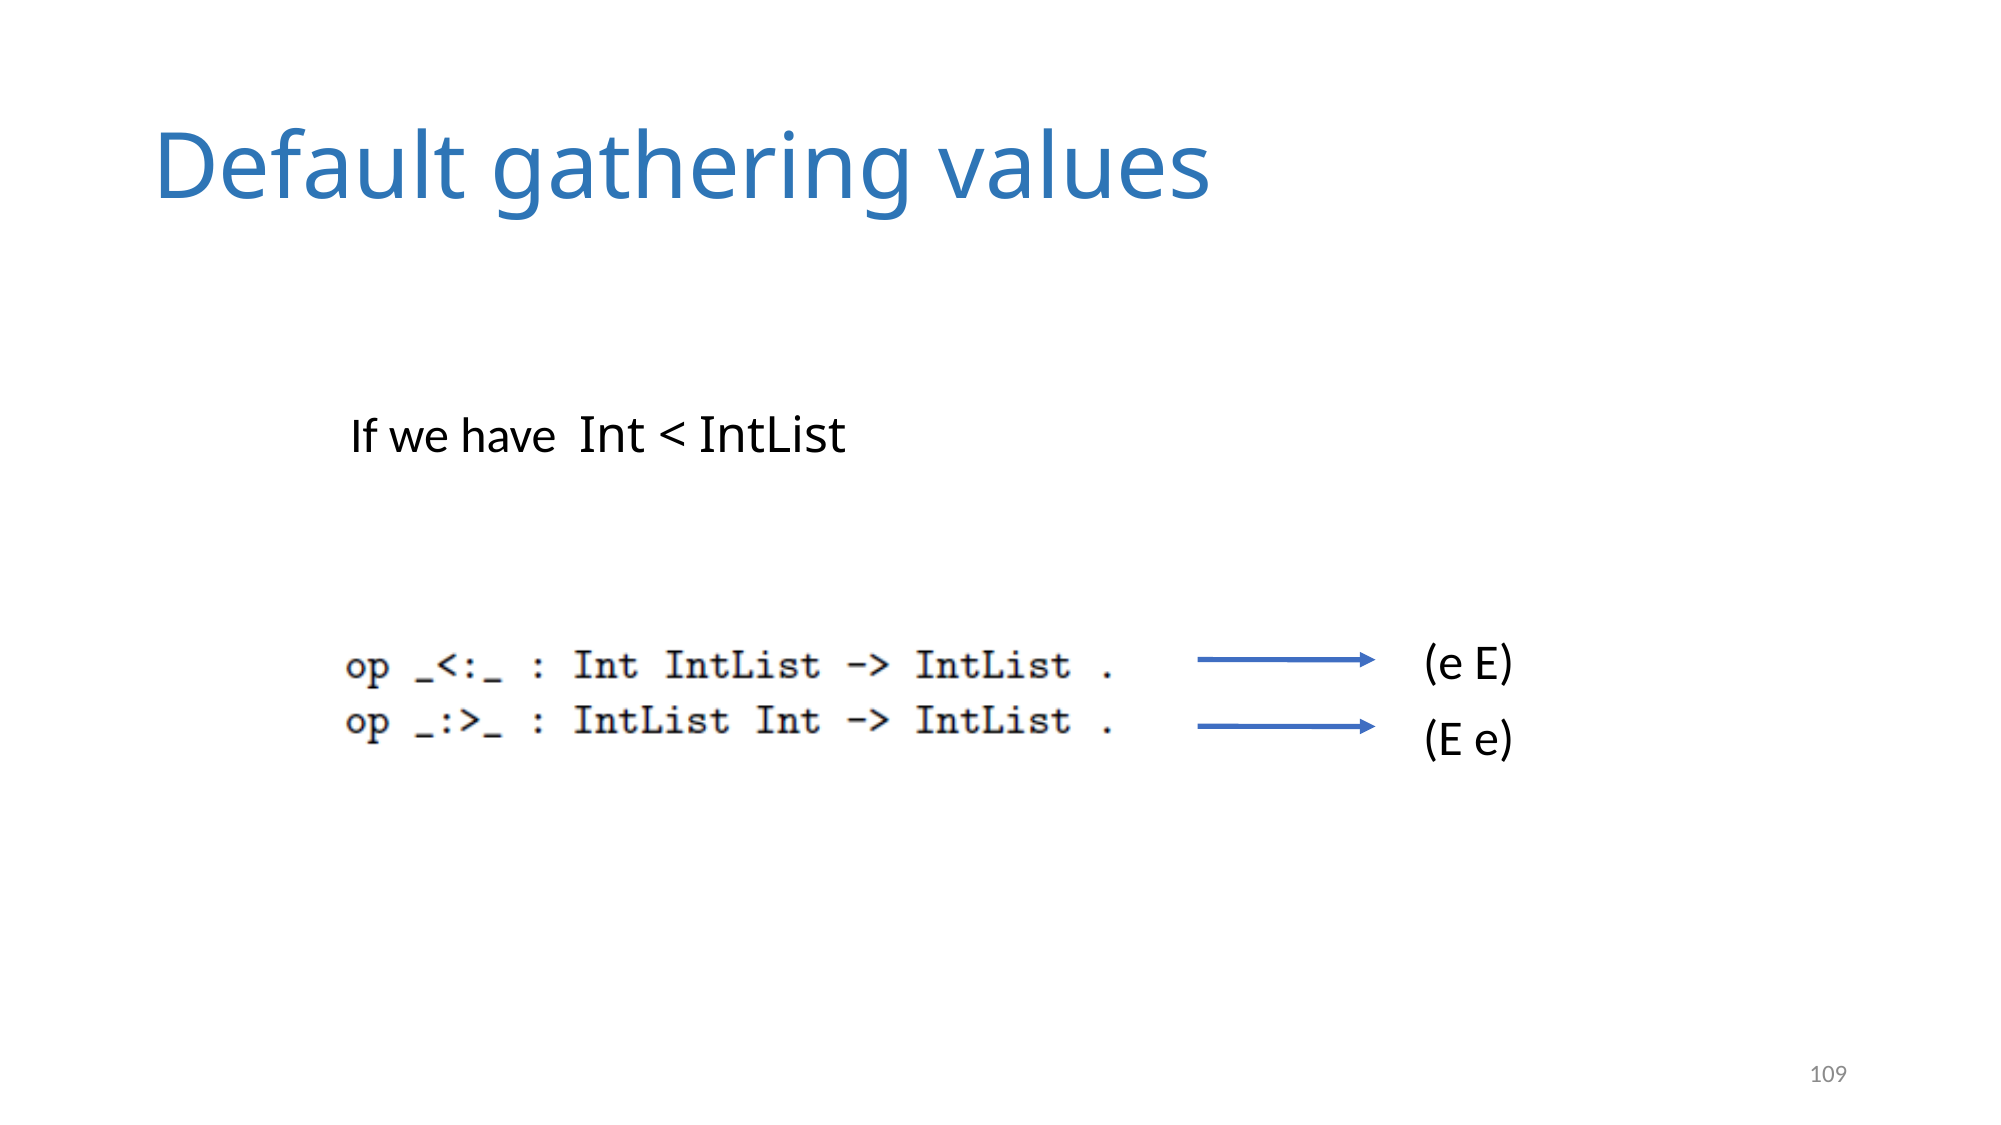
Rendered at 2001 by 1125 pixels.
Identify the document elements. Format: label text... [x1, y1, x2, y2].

text_box [1197, 720, 1376, 733]
text_box If we have Int < IntList [335, 395, 1000, 530]
text_box Default gathering values [137, 59, 1863, 278]
text_box [1197, 653, 1376, 666]
text_box (e E) [1408, 622, 1541, 697]
text_box (E e) [1408, 697, 1541, 833]
text_box <number> [1412, 1042, 1863, 1103]
picture [322, 634, 1147, 774]
